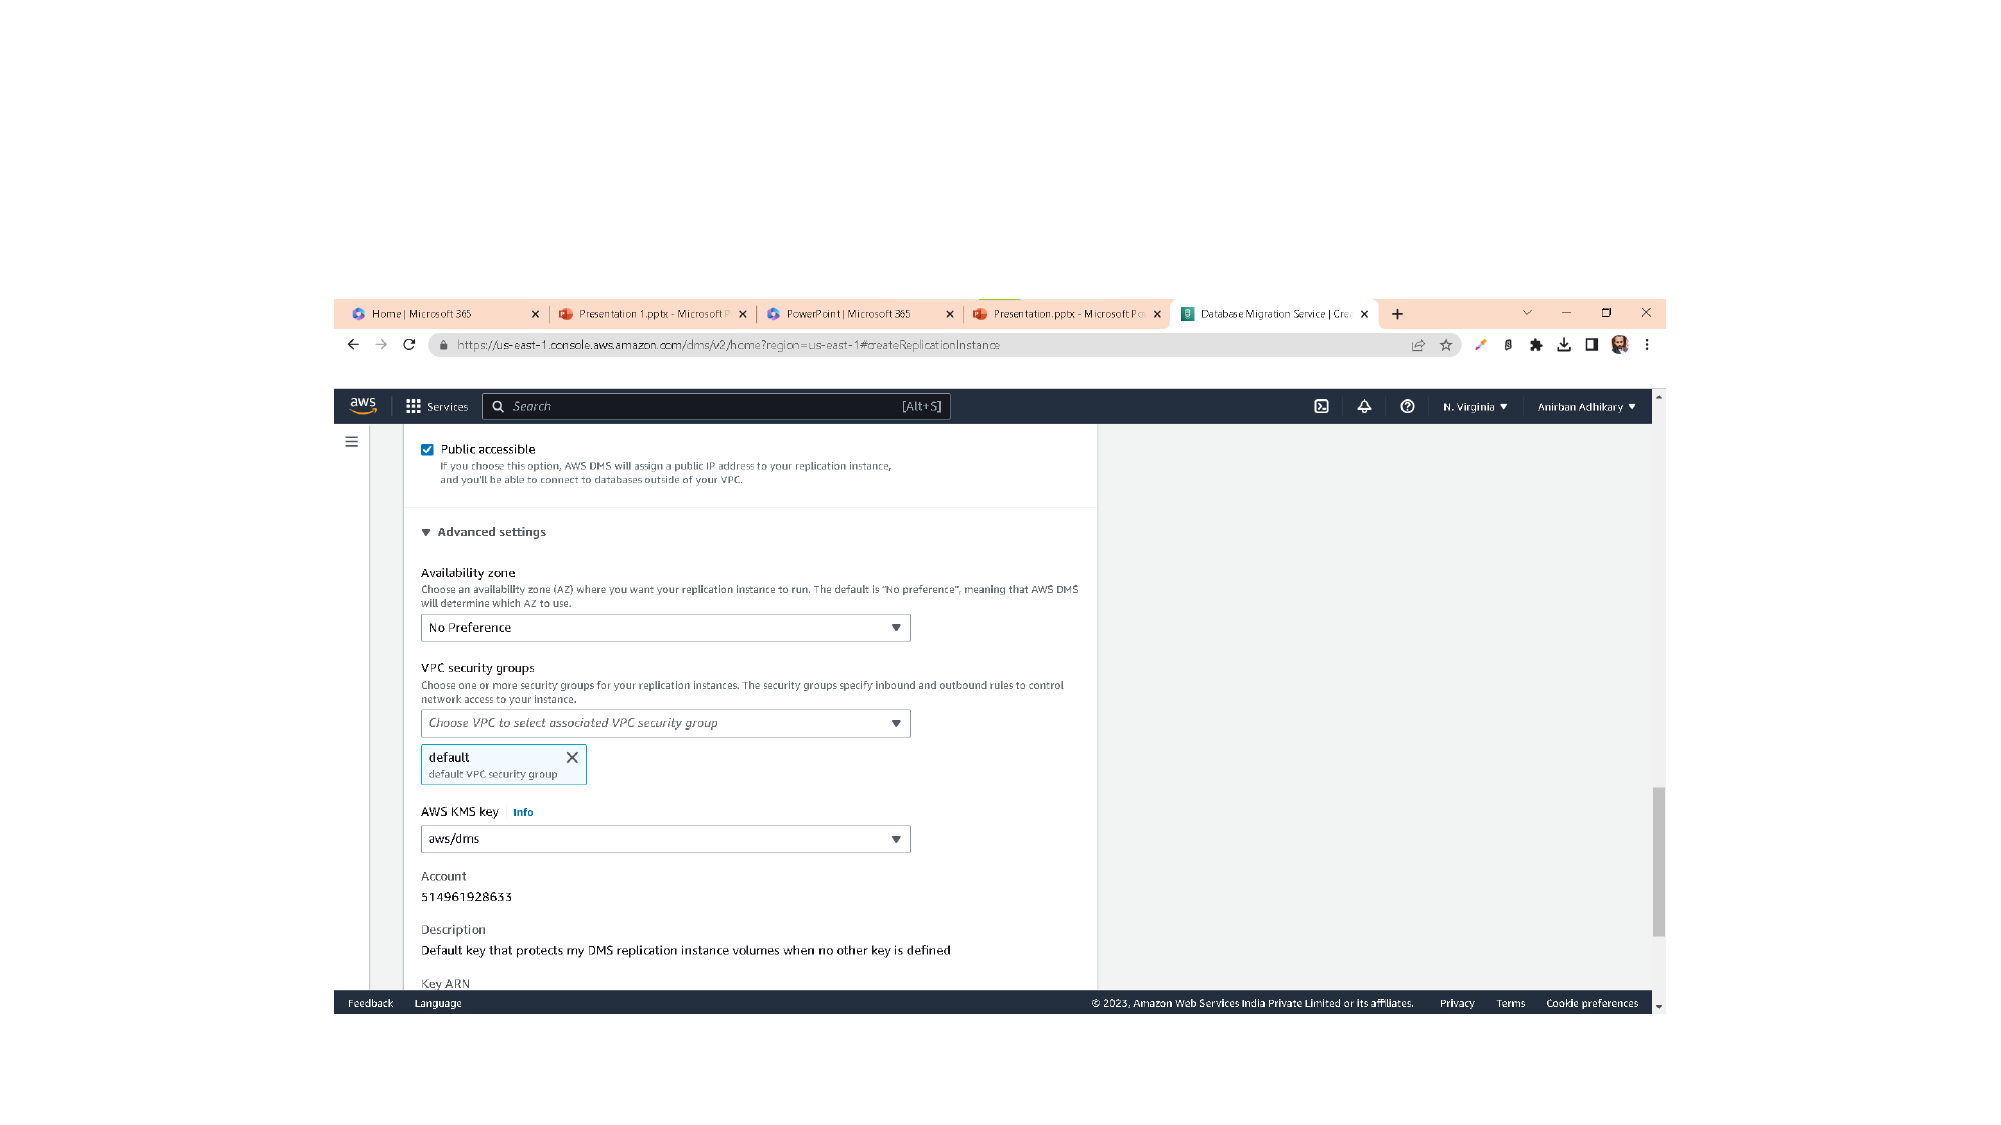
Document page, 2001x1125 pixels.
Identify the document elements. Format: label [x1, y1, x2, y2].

list [334, 299, 1666, 1014]
